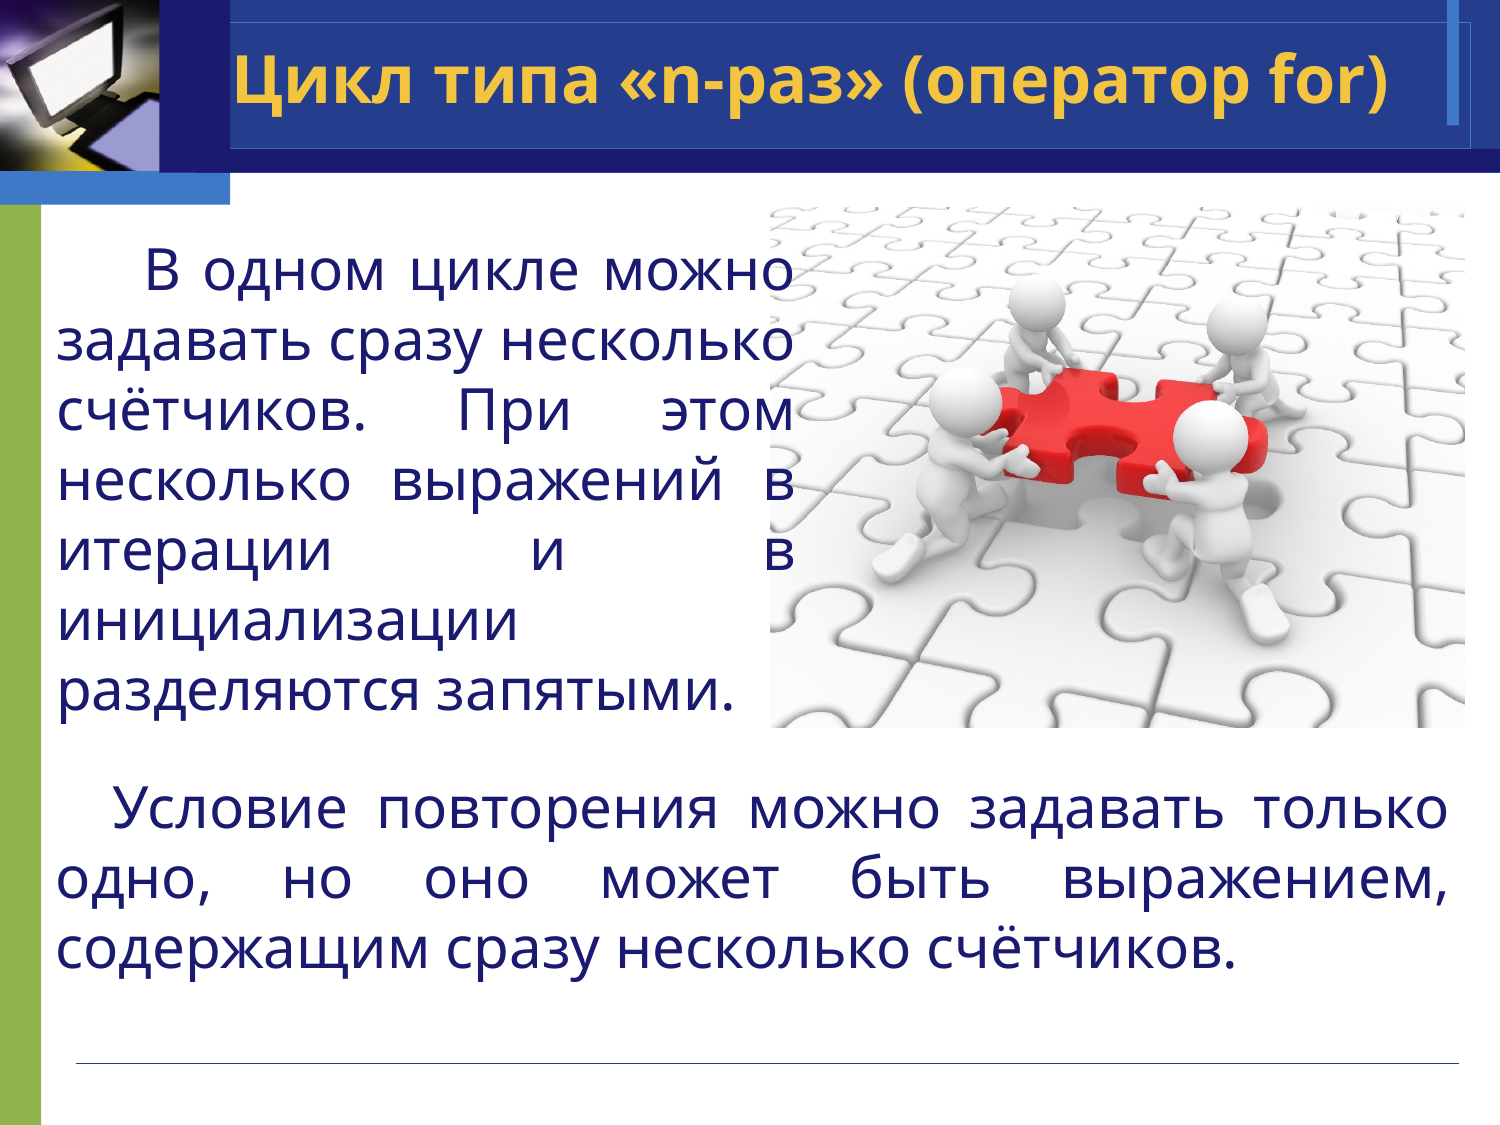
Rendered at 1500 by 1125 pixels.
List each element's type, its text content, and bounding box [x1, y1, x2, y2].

title Цикл типа «n-раз» (оператор for) [124, 30, 1497, 124]
text_box Условие повторения можно задавать только одно, но оно может быть выражением, содержащим сразу несколько счётчиков. [41, 763, 1465, 1083]
list В одном цикле можно задавать сразу несколько счётчиков. При этом несколько выражений в итерации и в инициализации разделяются запятыми. [40, 224, 811, 746]
picture [0, 0, 159, 171]
picture [770, 207, 1465, 728]
